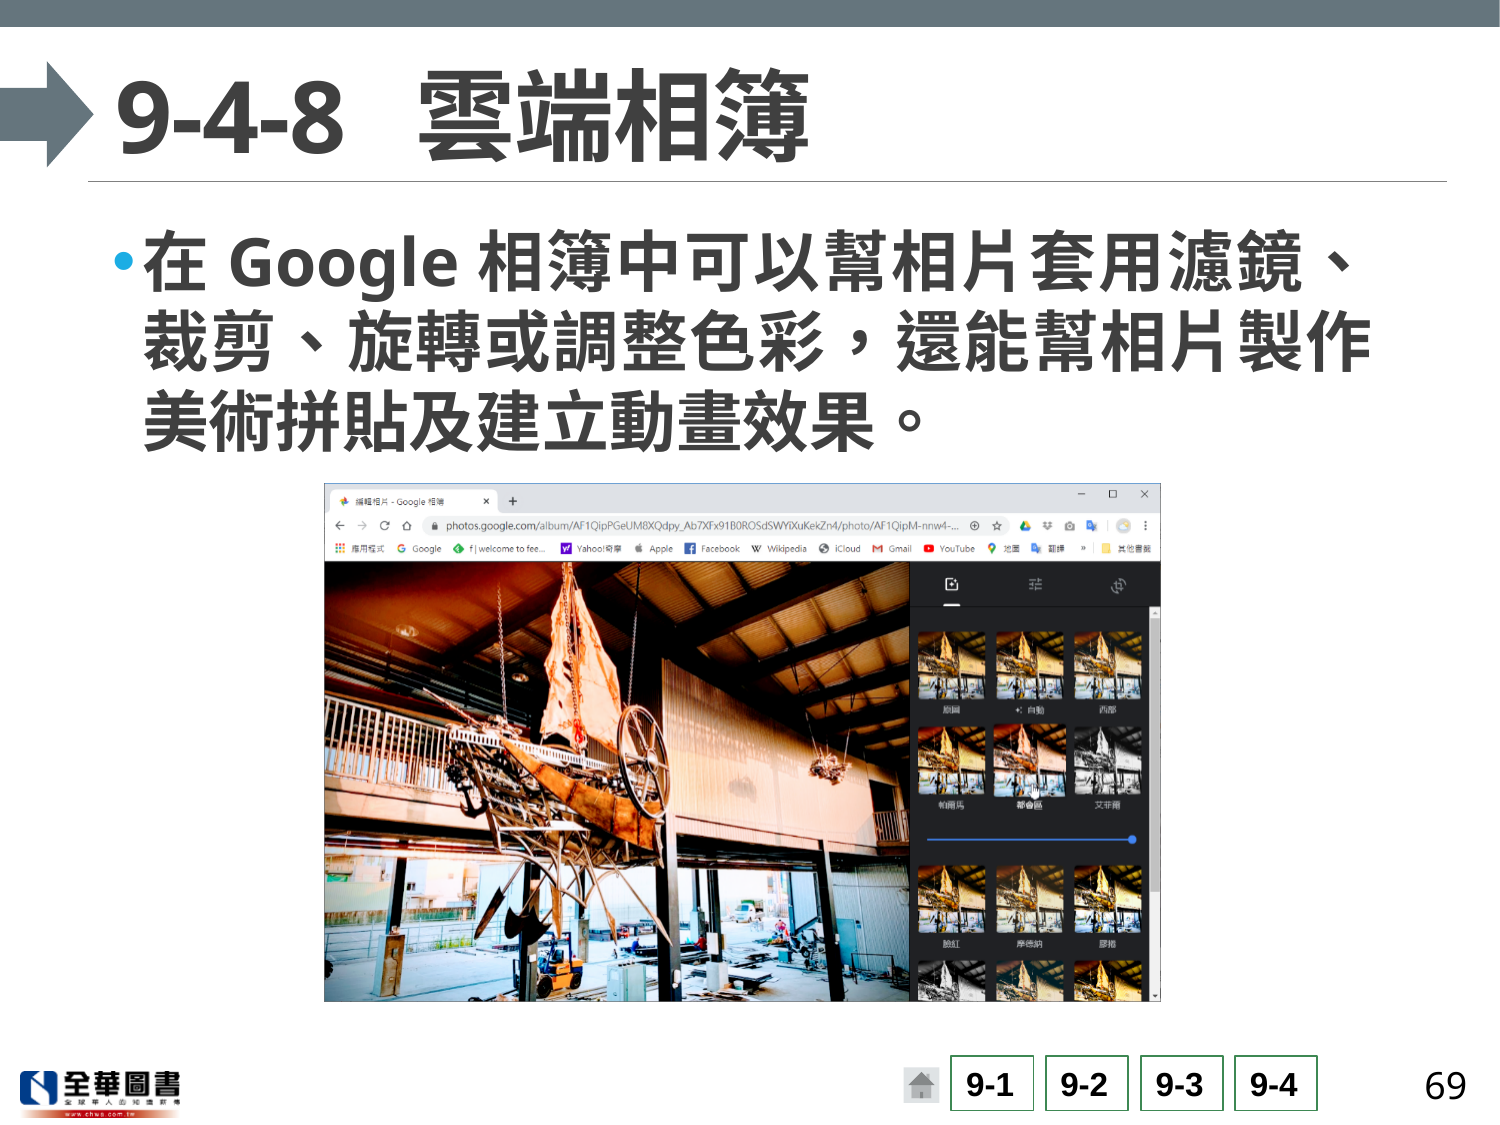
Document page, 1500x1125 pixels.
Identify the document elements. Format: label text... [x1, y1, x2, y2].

title 9-4-8 雲端相簿 [100, 47, 1447, 182]
list 在Google相簿中可以幫相片套用濾鏡、裁剪、旋轉或調整色彩，還能幫相片製作美術拼貼及建立動畫效果。 [112, 212, 1373, 1024]
picture [324, 483, 1161, 1002]
picture [20, 1071, 180, 1118]
slide_number 69 [1320, 1057, 1483, 1118]
